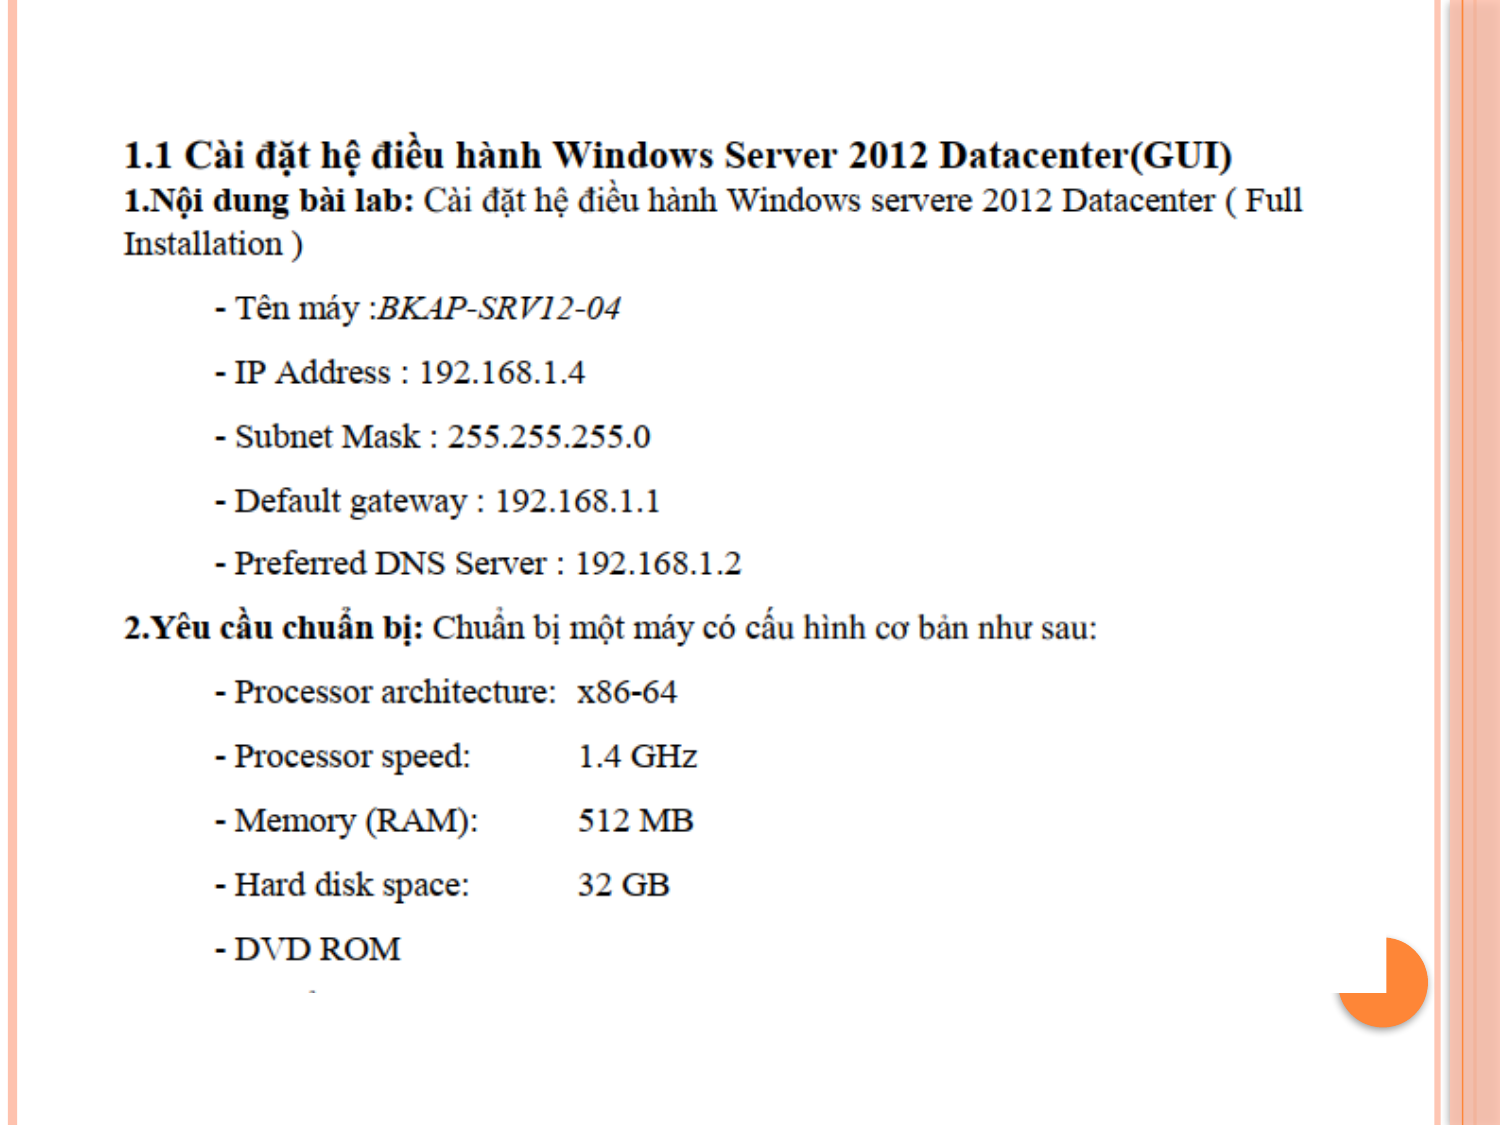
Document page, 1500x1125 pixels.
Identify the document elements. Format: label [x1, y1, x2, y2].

picture [92, 128, 1387, 994]
